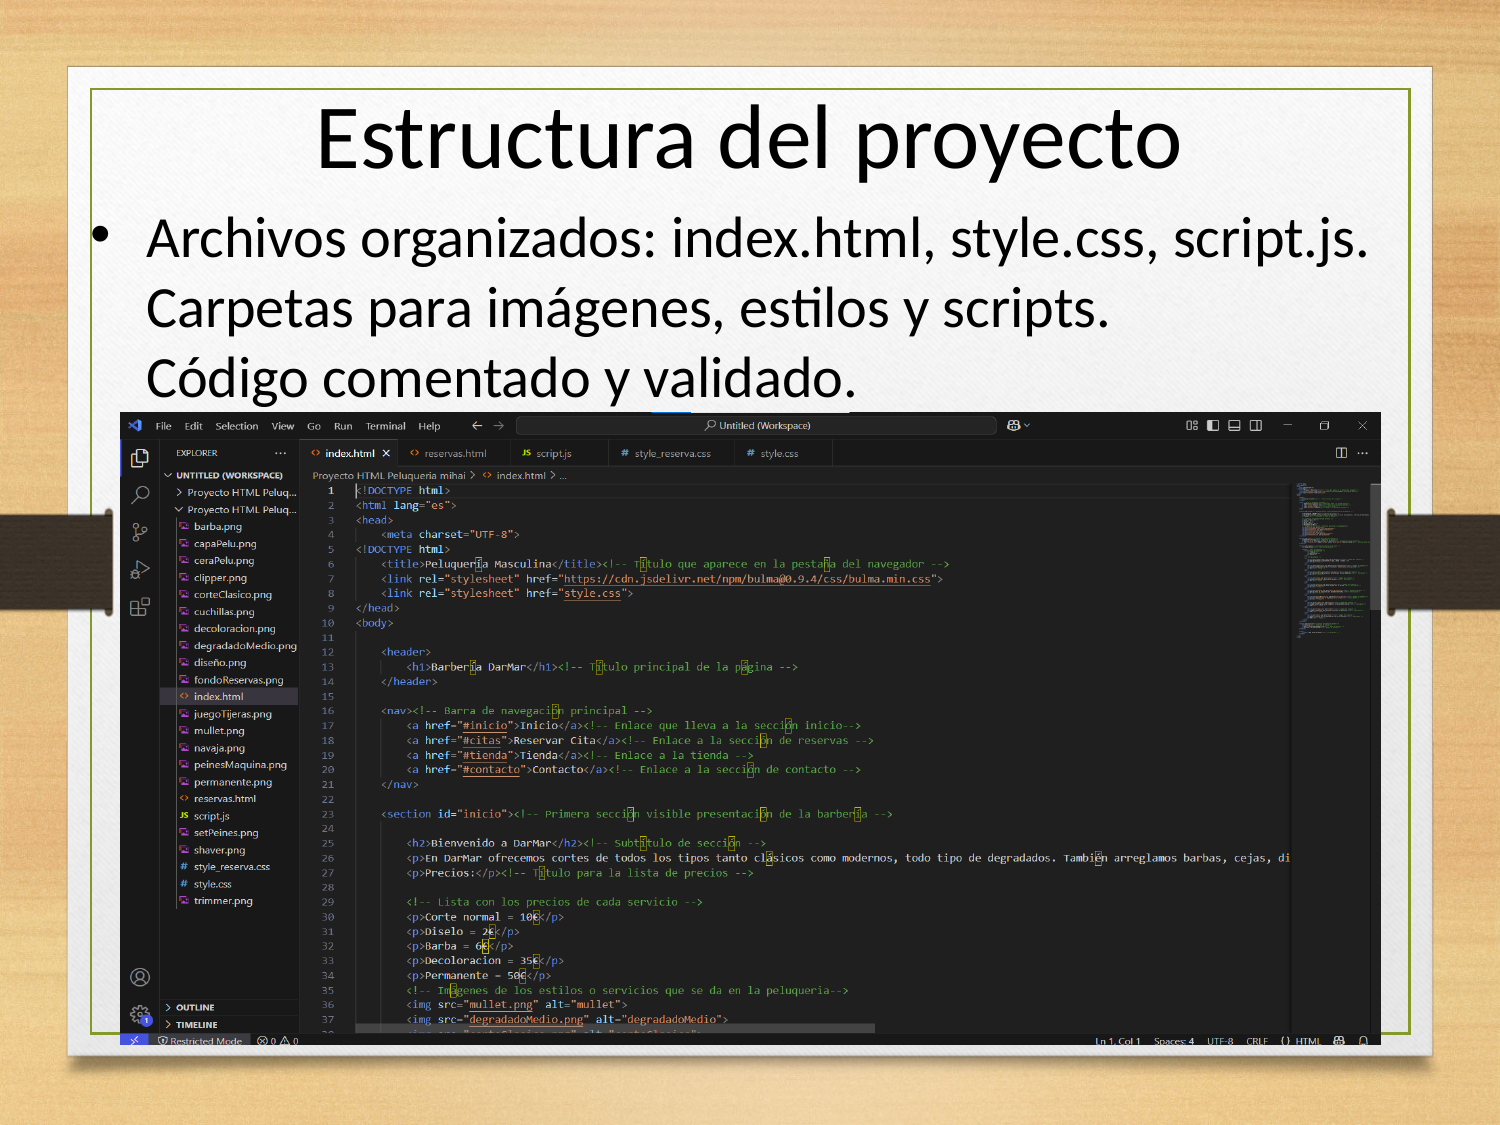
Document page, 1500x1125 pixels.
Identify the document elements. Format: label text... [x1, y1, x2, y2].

text_box Estructura del proyecto [75, 38, 1425, 191]
text_box Archivos organizados: index.html, style.css, script.js. Carpetas para imágenes, estilos y scripts. Código comentado y validado. [75, 191, 1425, 934]
picture [0, 0, 1500, 1125]
